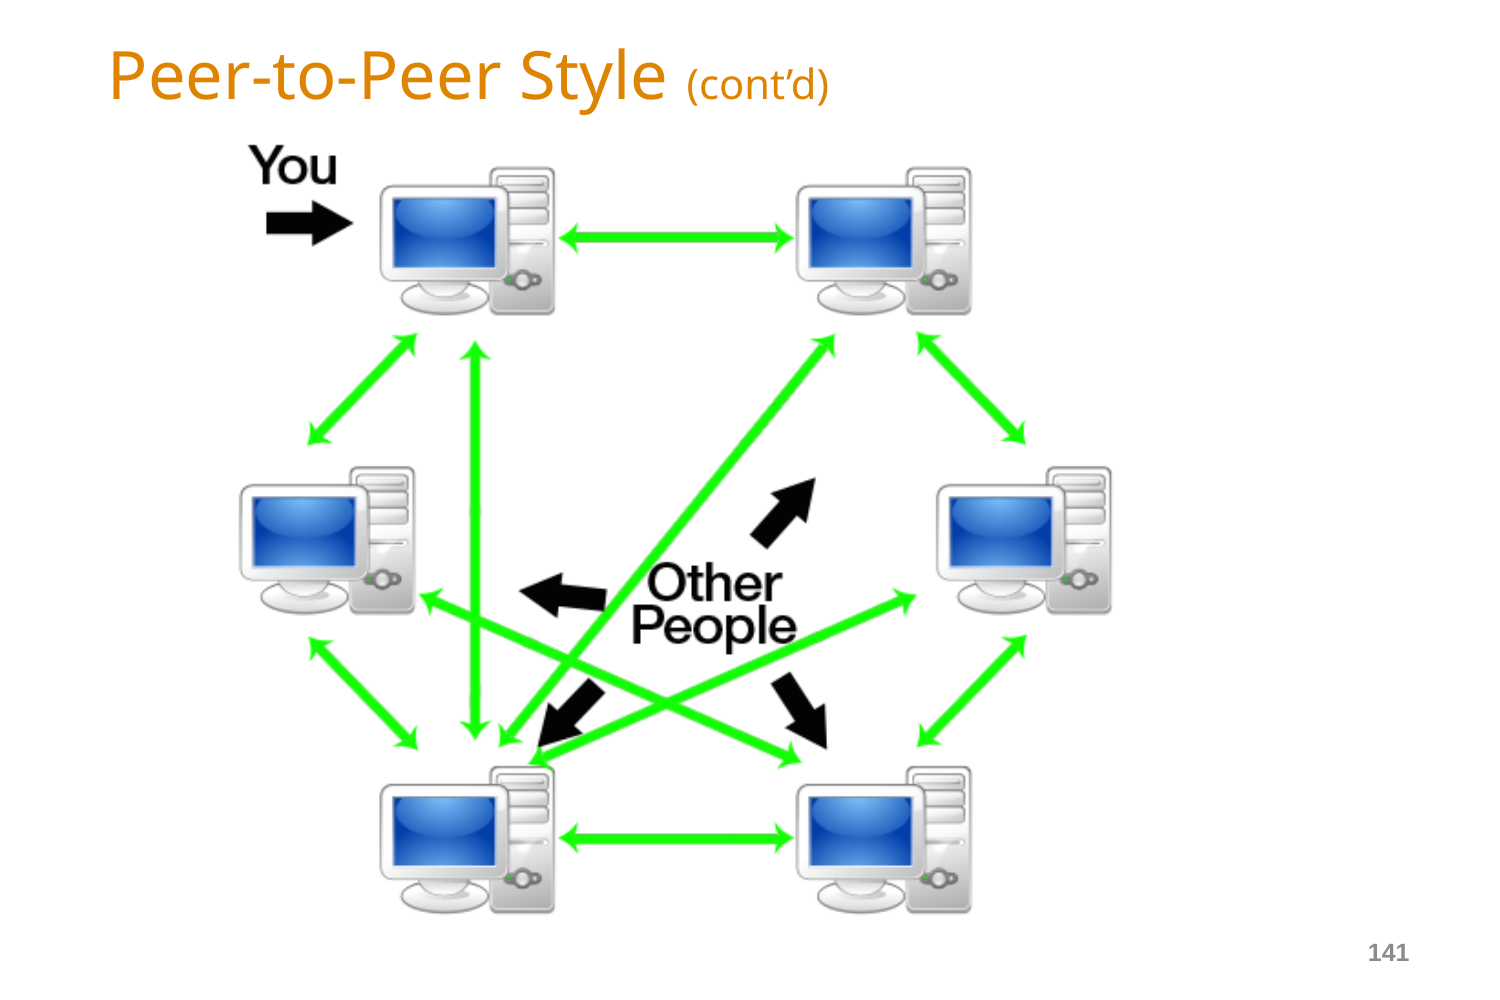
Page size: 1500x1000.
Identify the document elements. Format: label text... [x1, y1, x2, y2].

title Peer-to-Peer Style (cont’d) [93, 39, 1443, 106]
picture [212, 133, 1151, 944]
slide_number 141 [1074, 926, 1425, 981]
